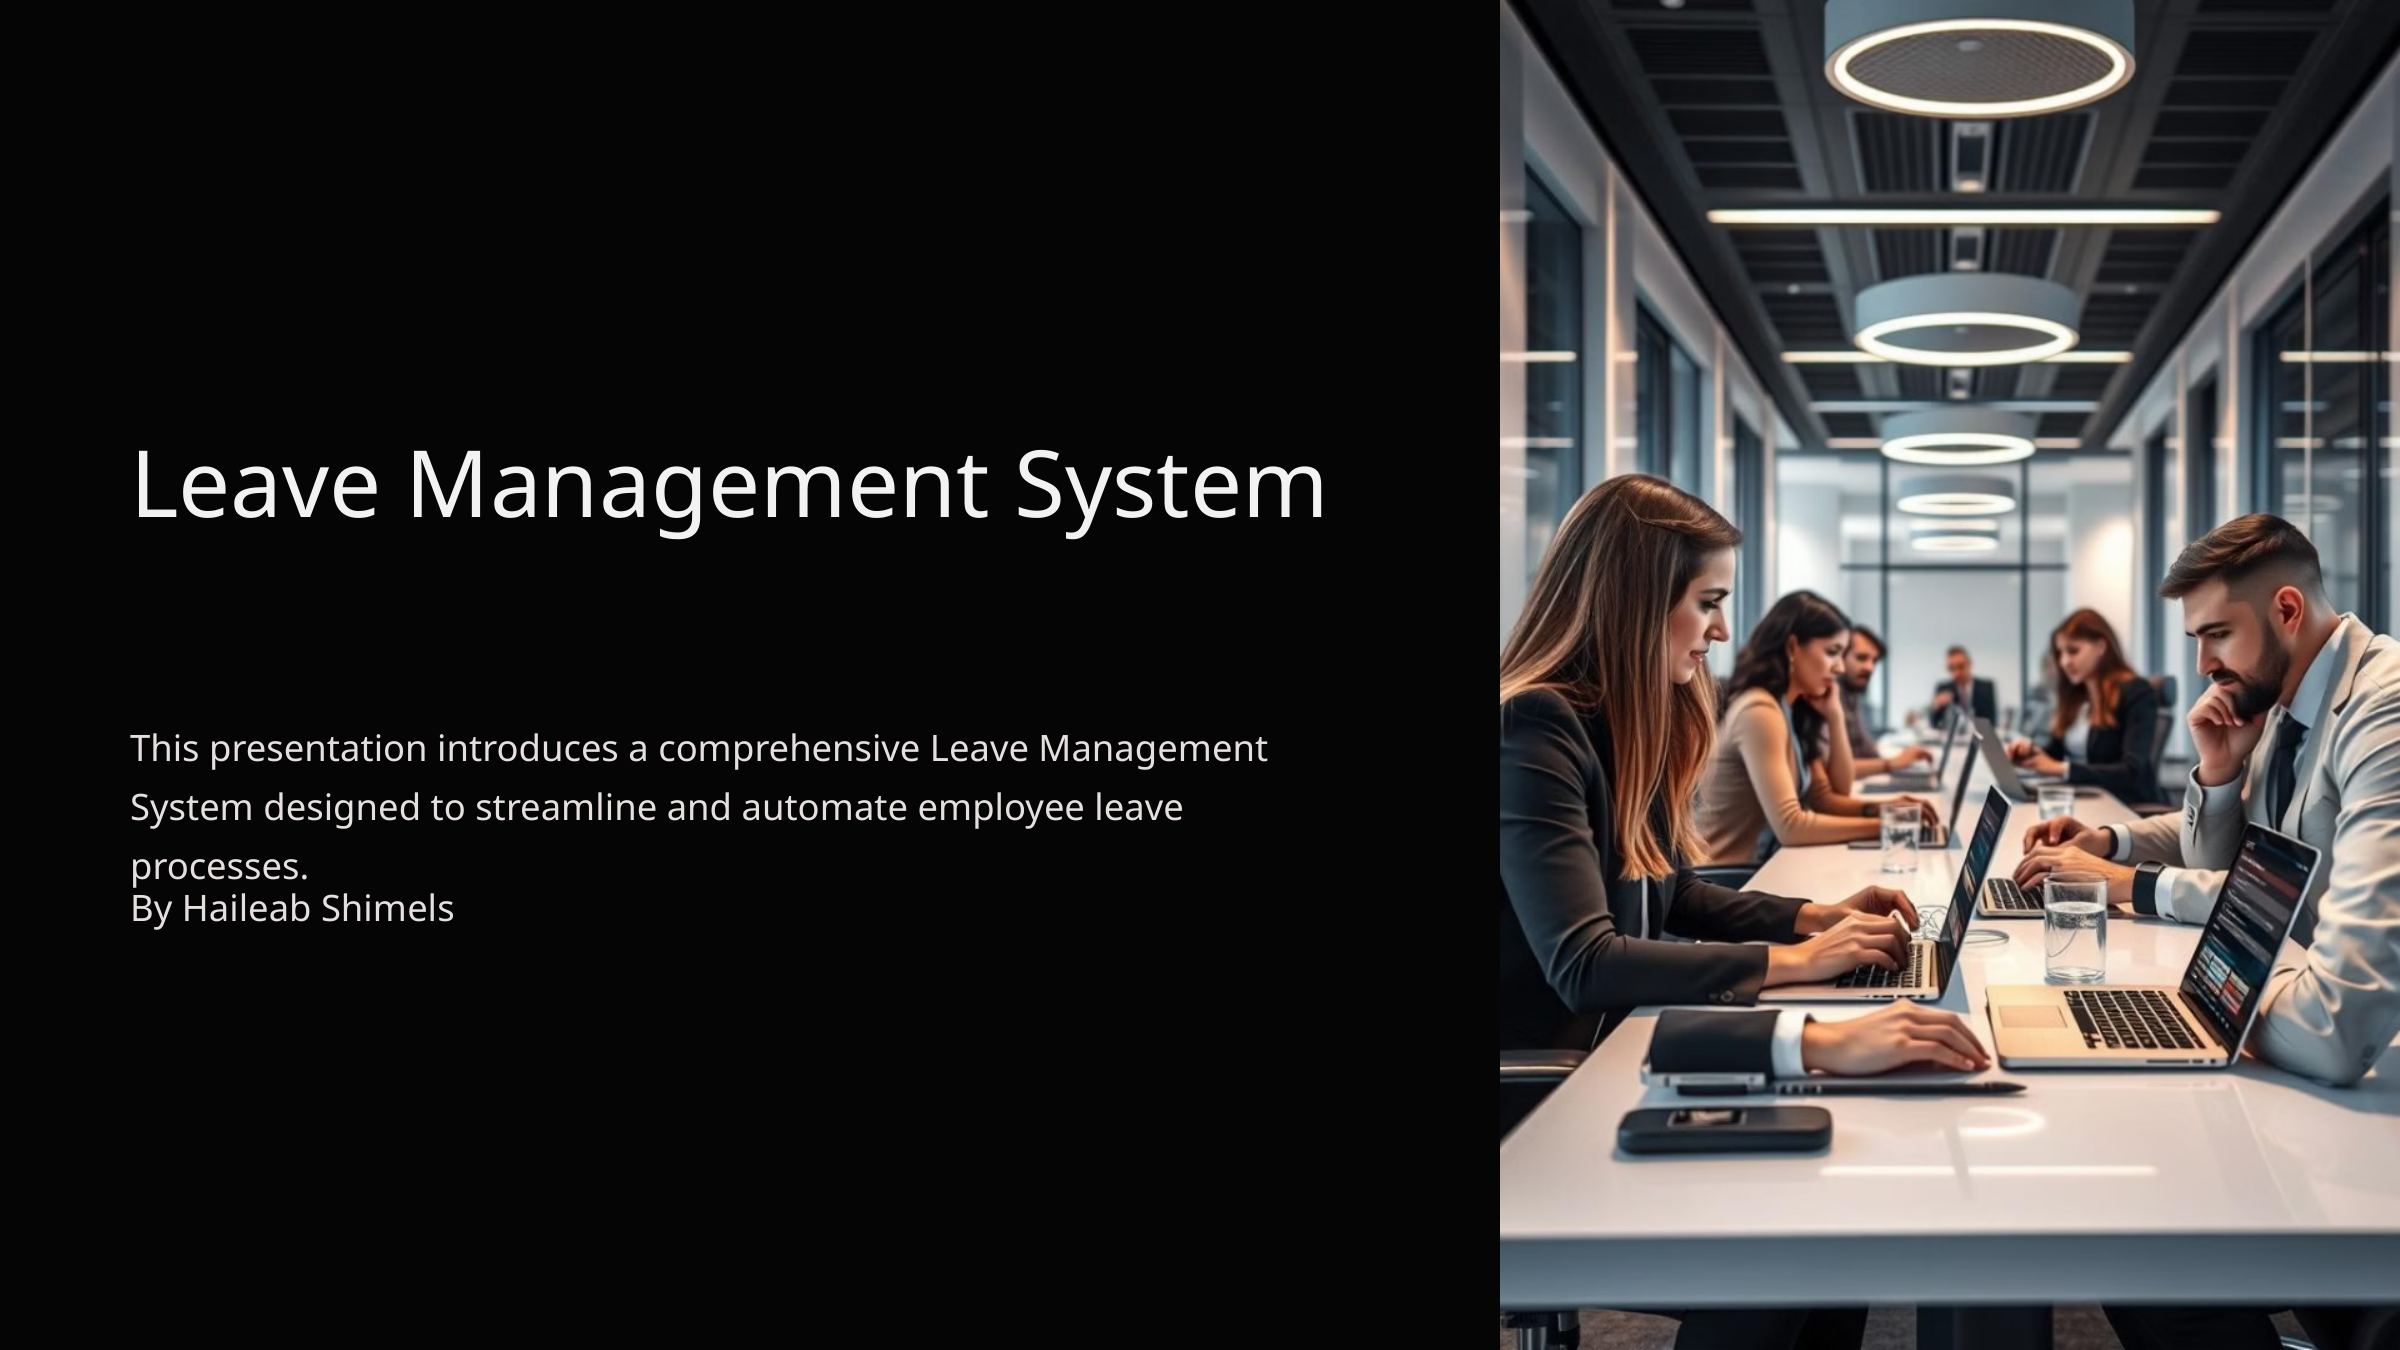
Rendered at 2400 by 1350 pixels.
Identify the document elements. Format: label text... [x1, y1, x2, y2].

text_box By Haileab Shimels [130, 869, 1370, 930]
text_box Leave Management System [130, 420, 1370, 654]
picture [1499, 0, 2400, 1350]
text_box This presentation introduces a comprehensive Leave Management System designed to streamline and automate employee leave processes. [130, 708, 1370, 828]
